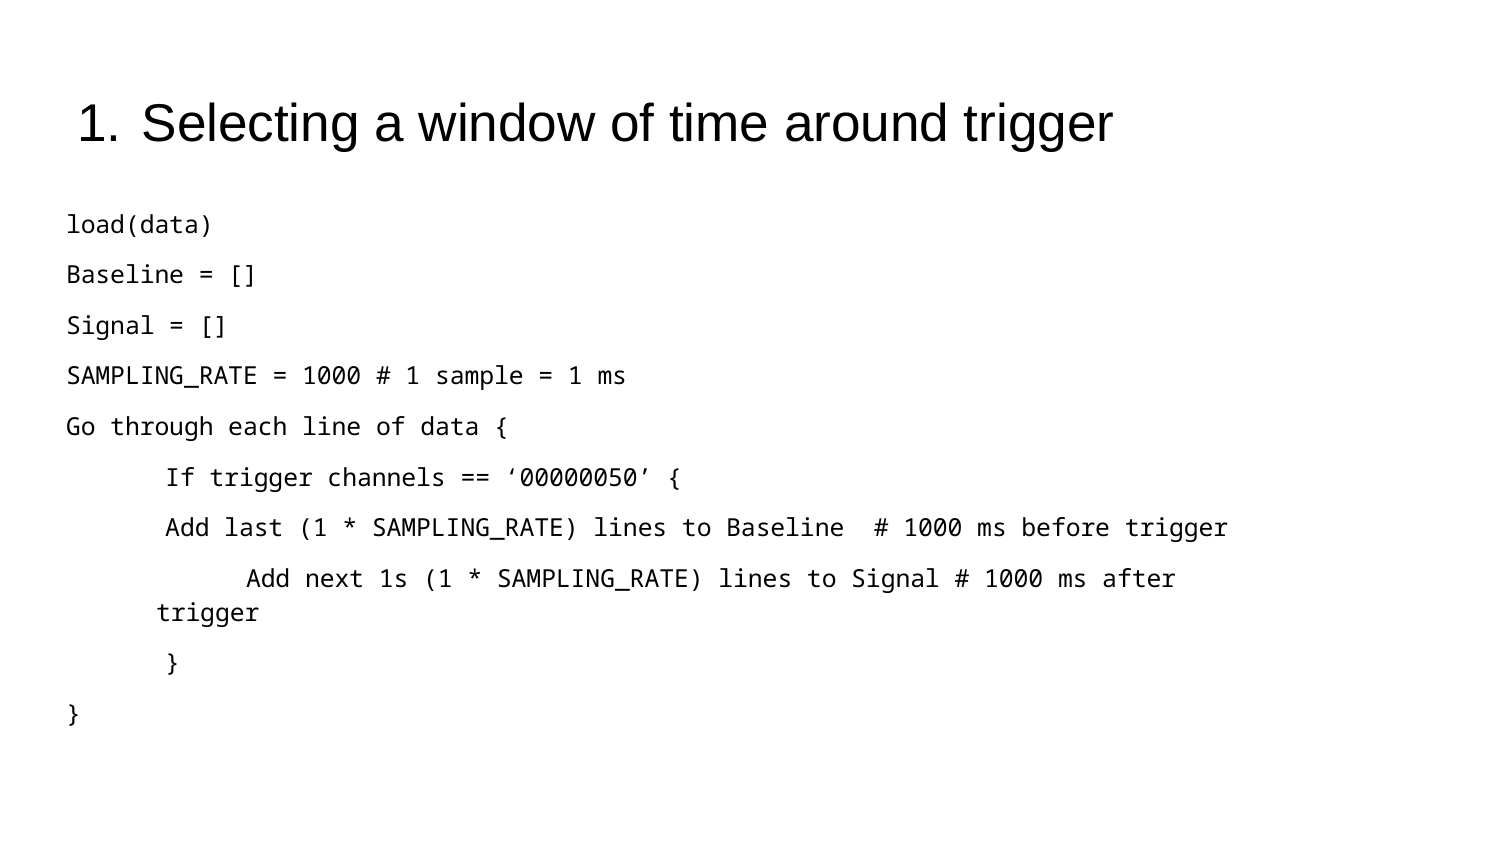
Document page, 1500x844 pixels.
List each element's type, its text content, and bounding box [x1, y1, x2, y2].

title Selecting a window of time around trigger [51, 72, 1449, 167]
list load(data) Baseline = [] Signal = [] SAMPLING_RATE = 1000 # 1 sample = 1 ms Go through each line of data { If trigger channels == ‘00000050’ { Add last (1 * SAMPLING_RATE) lines to Baseline # 1000 ms before trigger Add next 1s (1 * SAMPLING_RATE) lines to Signal # 1000 ms after trigger } } [51, 189, 1265, 750]
